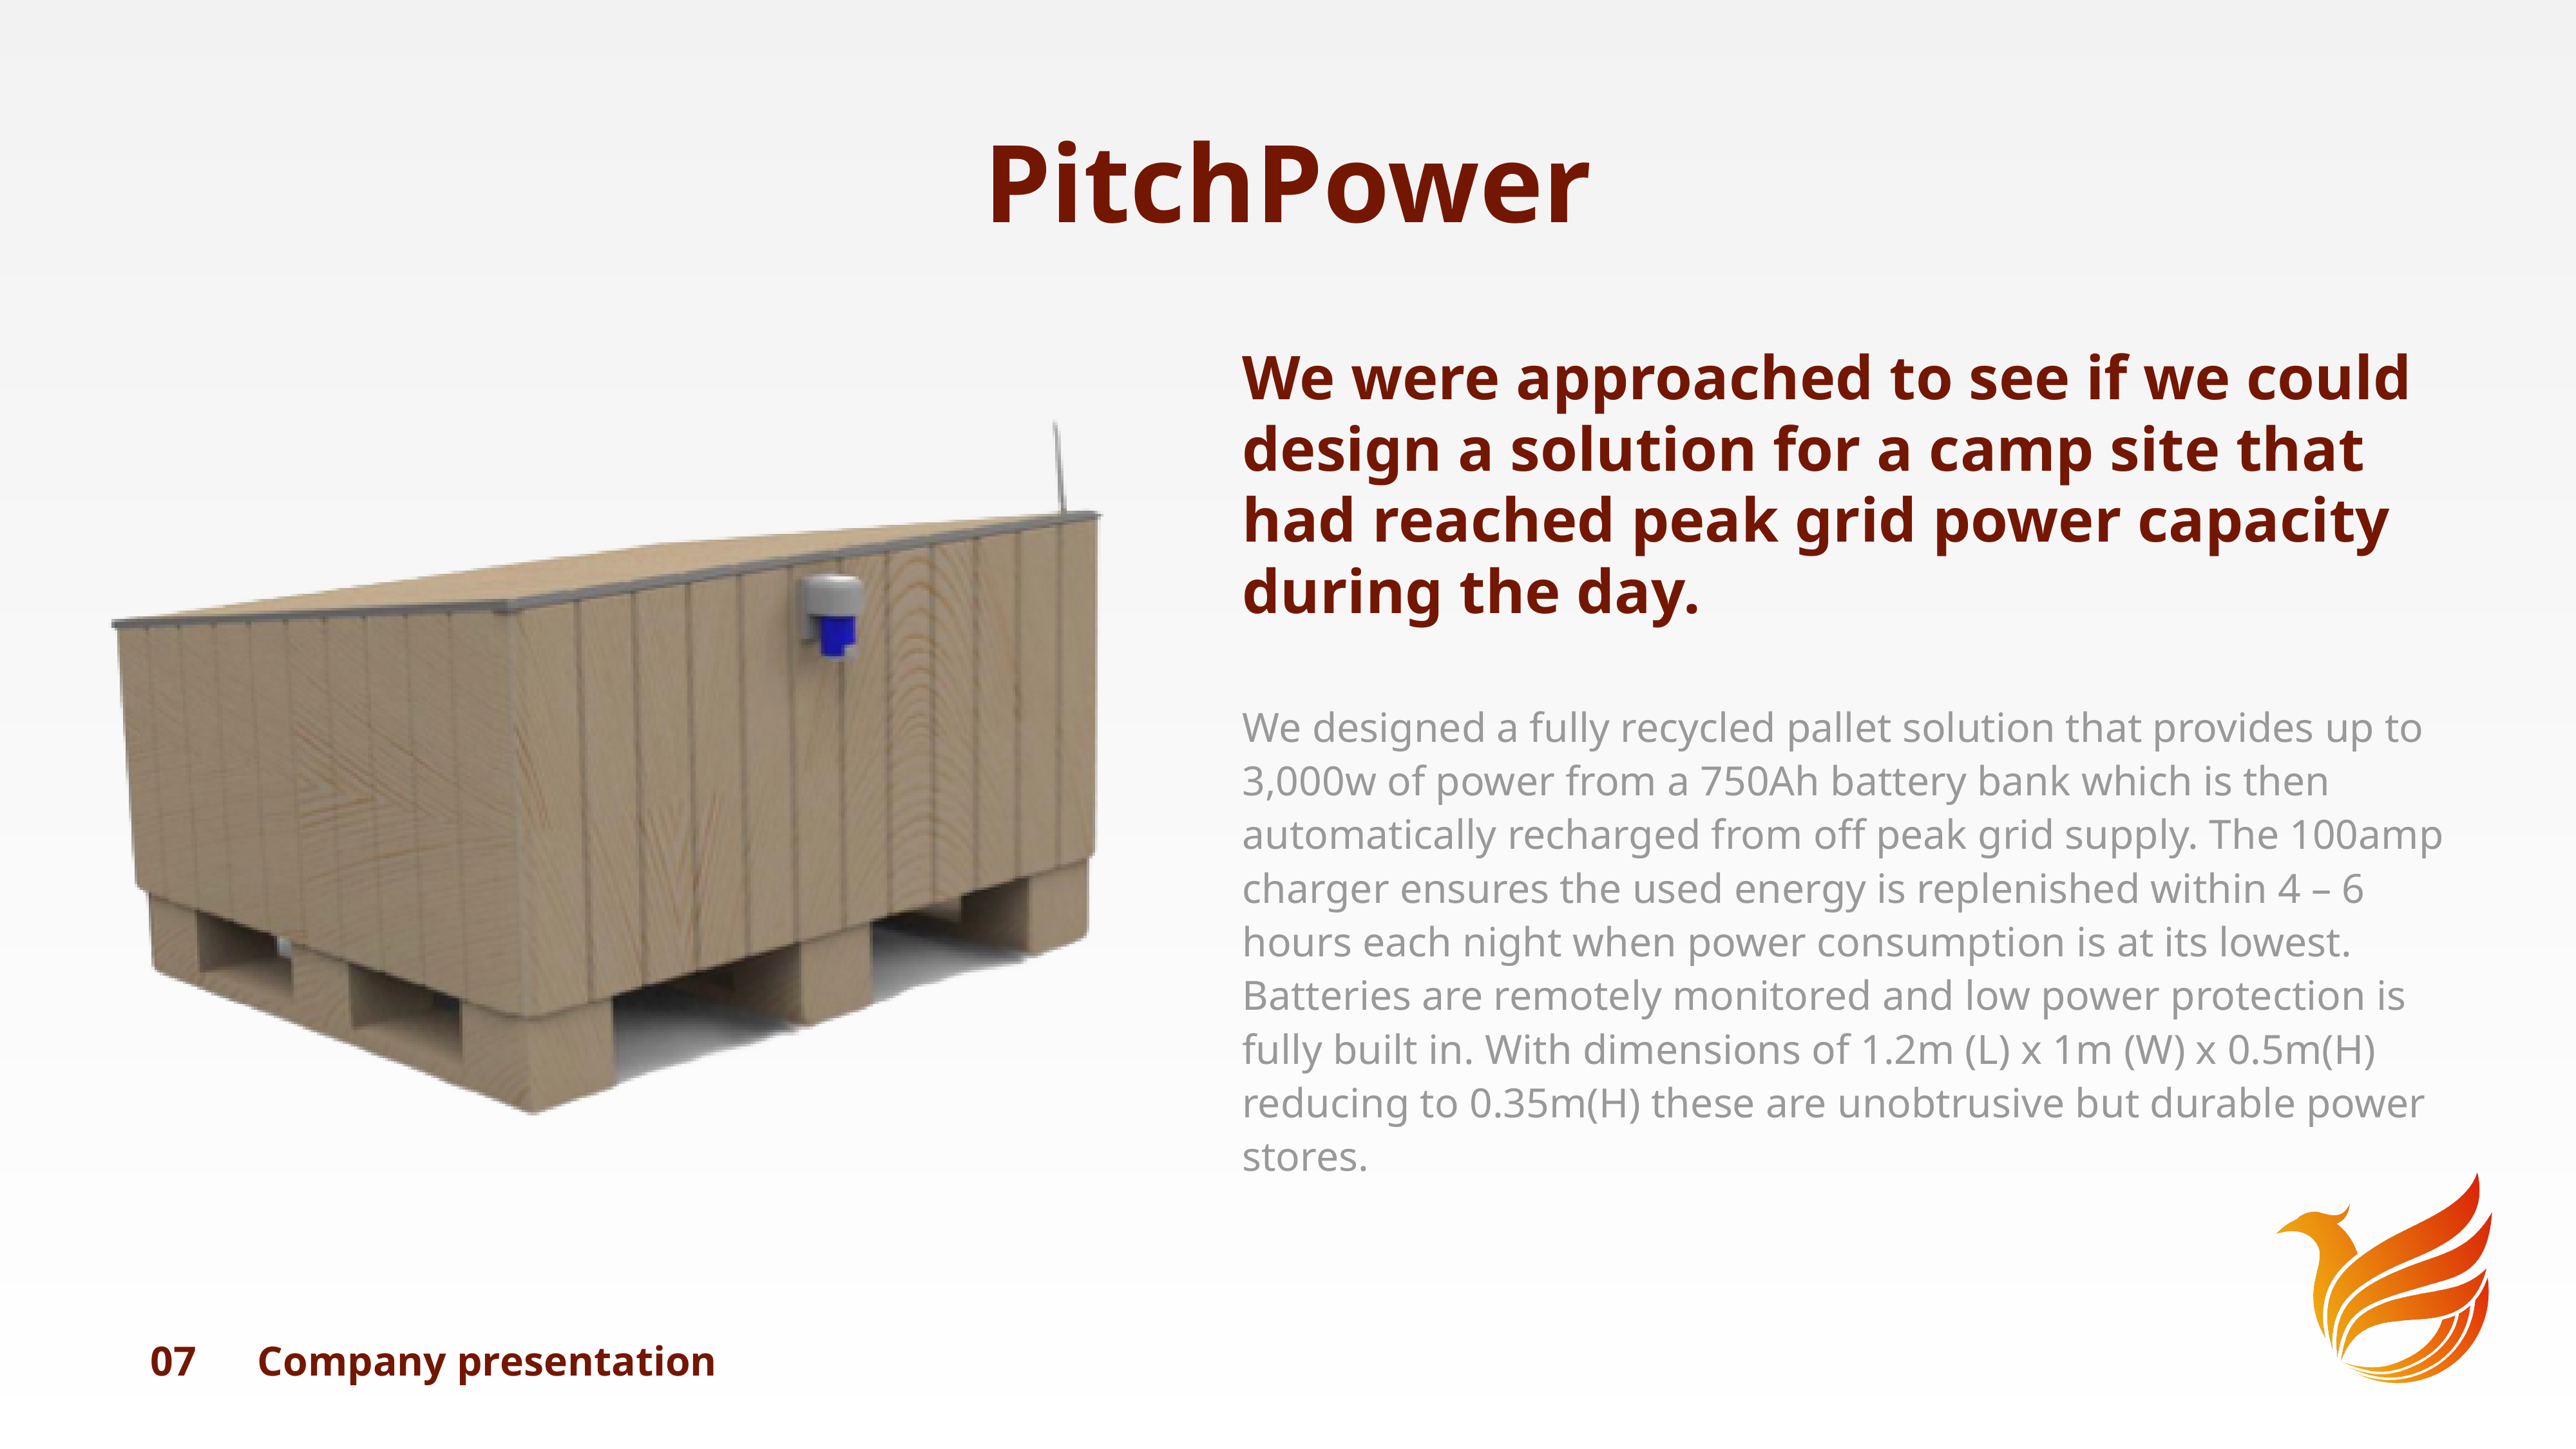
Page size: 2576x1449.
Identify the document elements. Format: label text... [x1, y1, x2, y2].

picture [2271, 1170, 2498, 1390]
text_box 07 Company presentation [140, 1331, 727, 1389]
text_box We were approached to see if we could design a solution for a camp site that had reached peak grid power capacity during the day. We designed a fully recycled pallet solution that provides up to 3,000w of power from a 750Ah battery bank which is then automatically recharged from off peak grid supply. The 100amp charger ensures the used energy is replenished within 4 – 6 hours each night when power consumption is at its lowest. Batteries are remotely monitored and low power protection is fully built in. With dimensions of 1.2m (L) x 1m (W) x 0.5m(H) reducing to 0.35m(H) these are unobtrusive but durable power stores. [1232, 336, 2477, 1184]
text_box [0, 0, 2576, 1449]
picture [81, 406, 1152, 1121]
text_box PitchPower [974, 110, 1602, 249]
